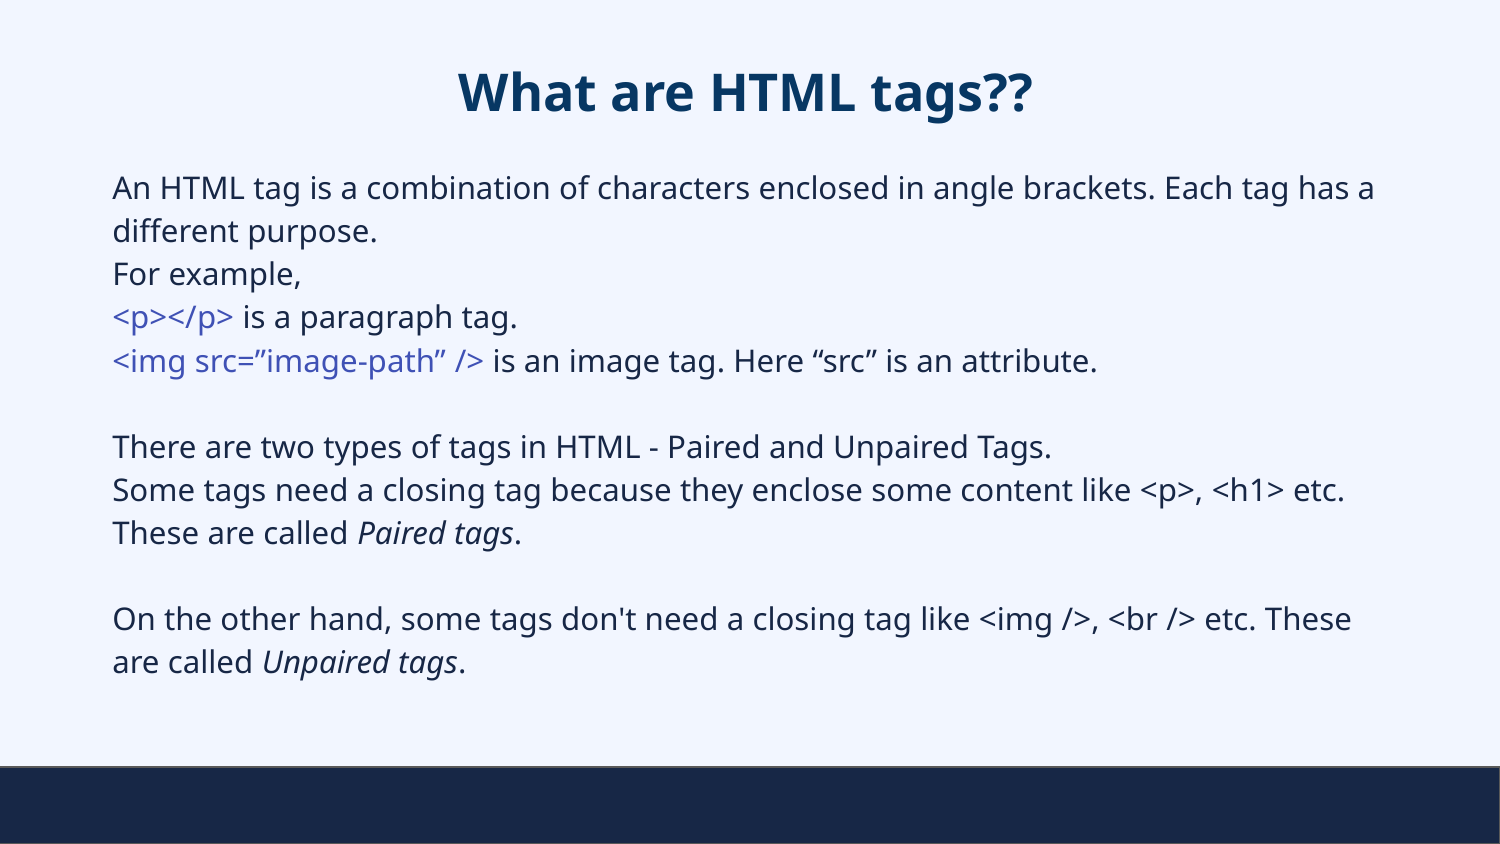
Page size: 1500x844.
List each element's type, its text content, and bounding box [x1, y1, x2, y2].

title What are HTML tags?? [29, 35, 1462, 148]
text_box An HTML tag is a combination of characters enclosed in angle brackets. Each tag has a different purpose. For example, <p></p> is a paragraph tag. <img src=”image-path” /> is an image tag. Here “src” is an attribute. There are two types of tags in HTML - Paired and Unpaired Tags. Some tags need a closing tag because they enclose some content like <p>, <h1> etc. These are called Paired tags. On the other hand, some tags don't need a closing tag like <img />, <br /> etc. These are called Unpaired tags. [97, 147, 1397, 711]
text_box [0, 767, 1500, 844]
